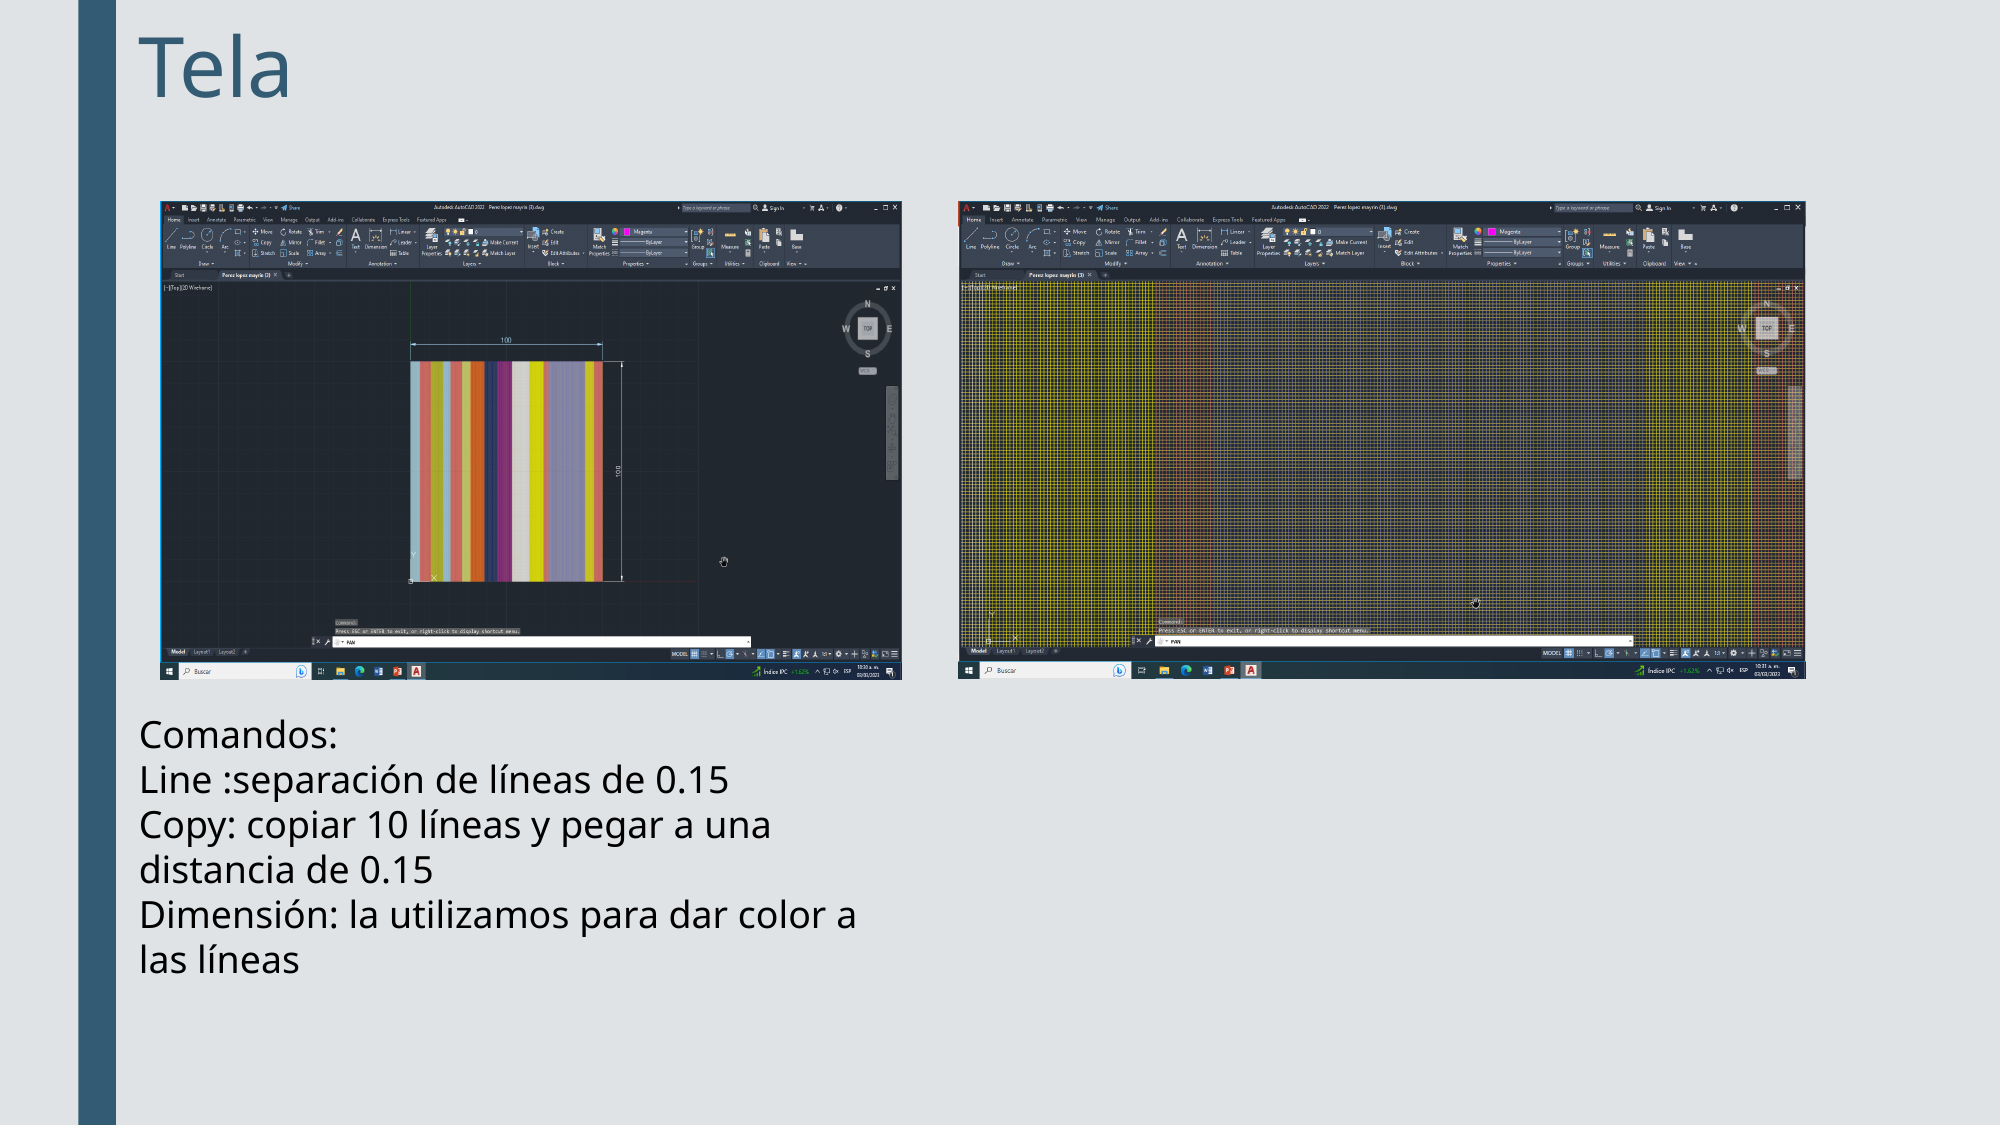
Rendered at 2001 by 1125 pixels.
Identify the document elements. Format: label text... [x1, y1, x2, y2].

text_box Comandos: Line :separación de líneas de 0.15 Copy: copiar 10 líneas y pegar a una distancia de 0.15 Dimensión: la utilizamos para dar color a las líneas [124, 703, 880, 1034]
picture [958, 201, 1806, 679]
title Tela [124, 18, 1859, 178]
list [160, 201, 902, 680]
